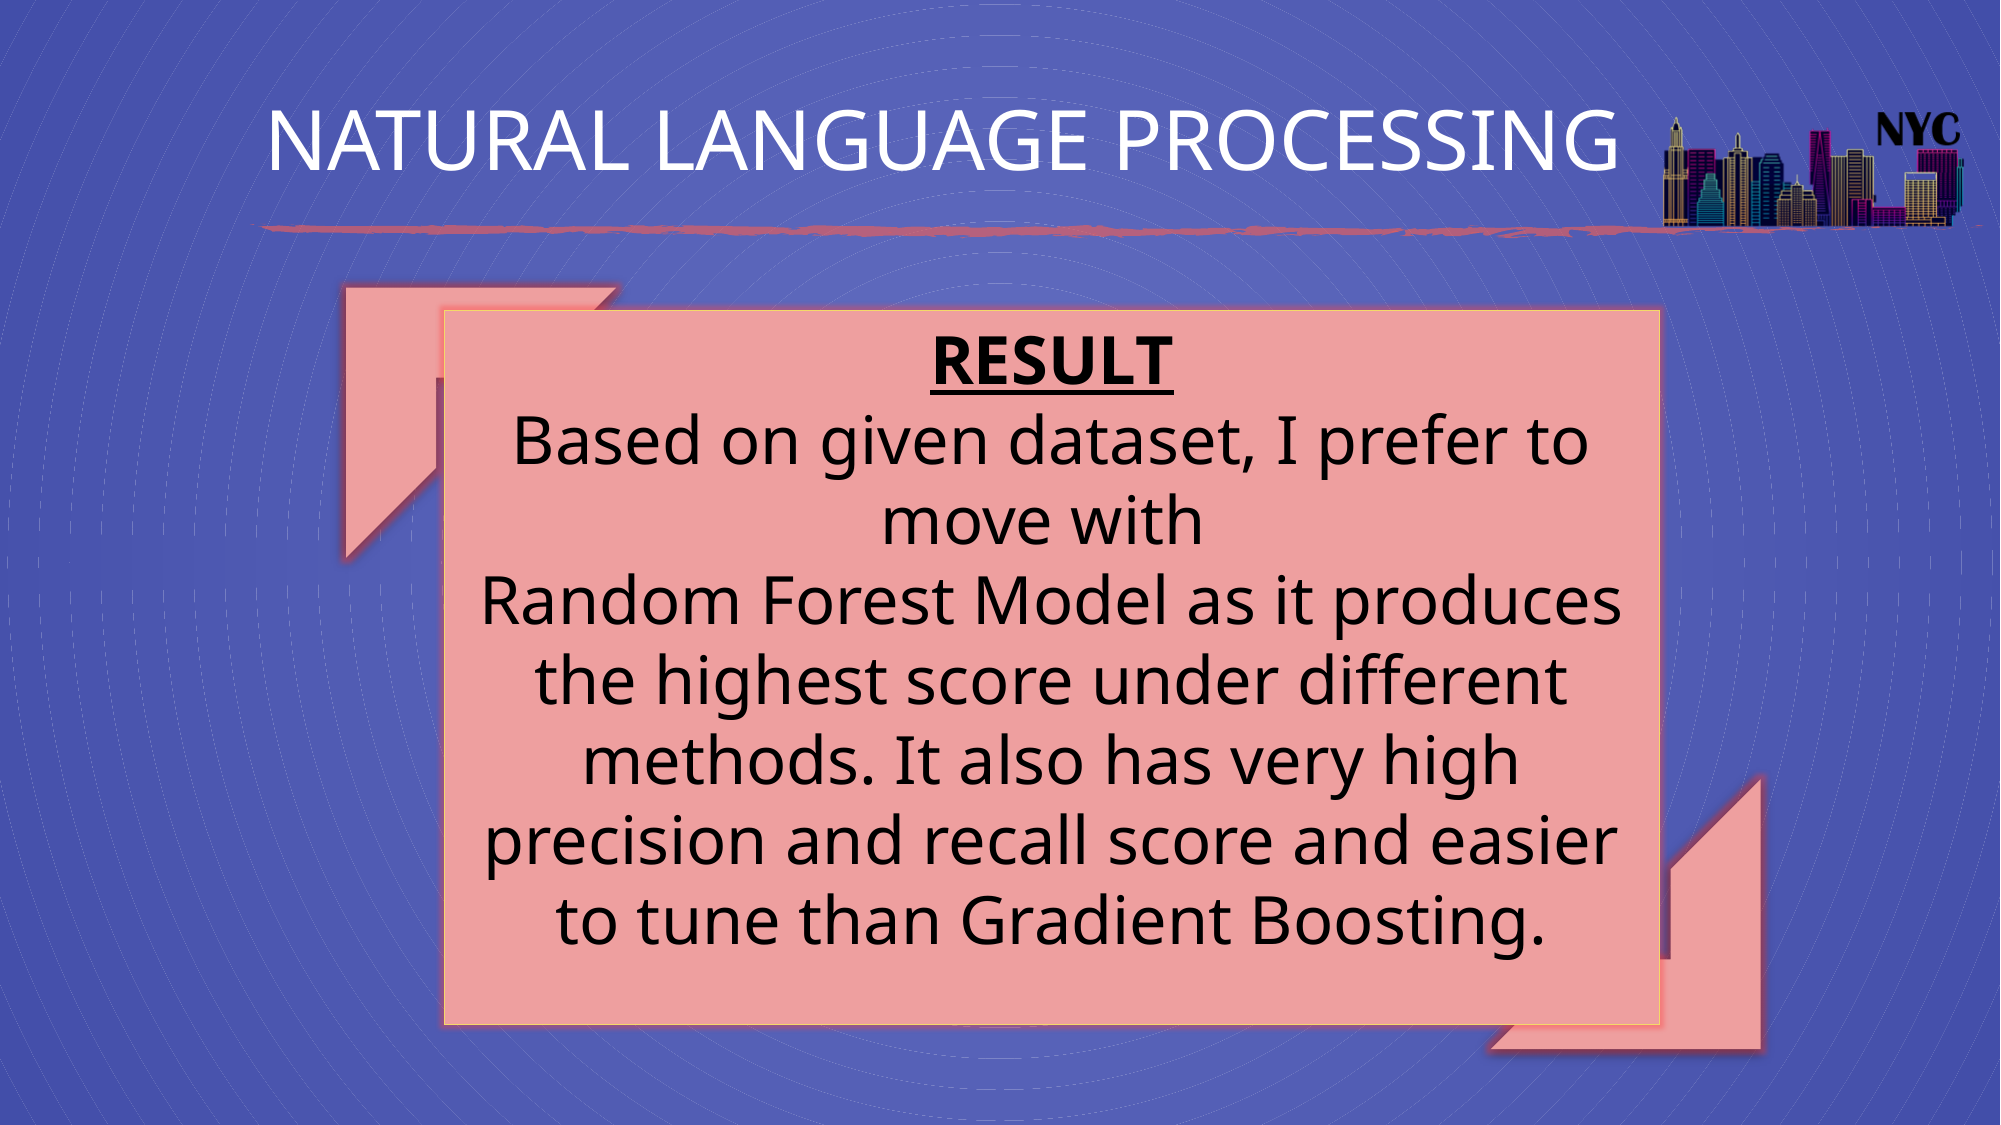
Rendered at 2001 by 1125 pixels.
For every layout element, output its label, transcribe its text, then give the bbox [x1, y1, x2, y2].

picture [1548, 75, 2001, 257]
title NATURAL LANGUAGE PROCESSING [249, 28, 1751, 196]
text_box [346, 287, 1761, 1050]
